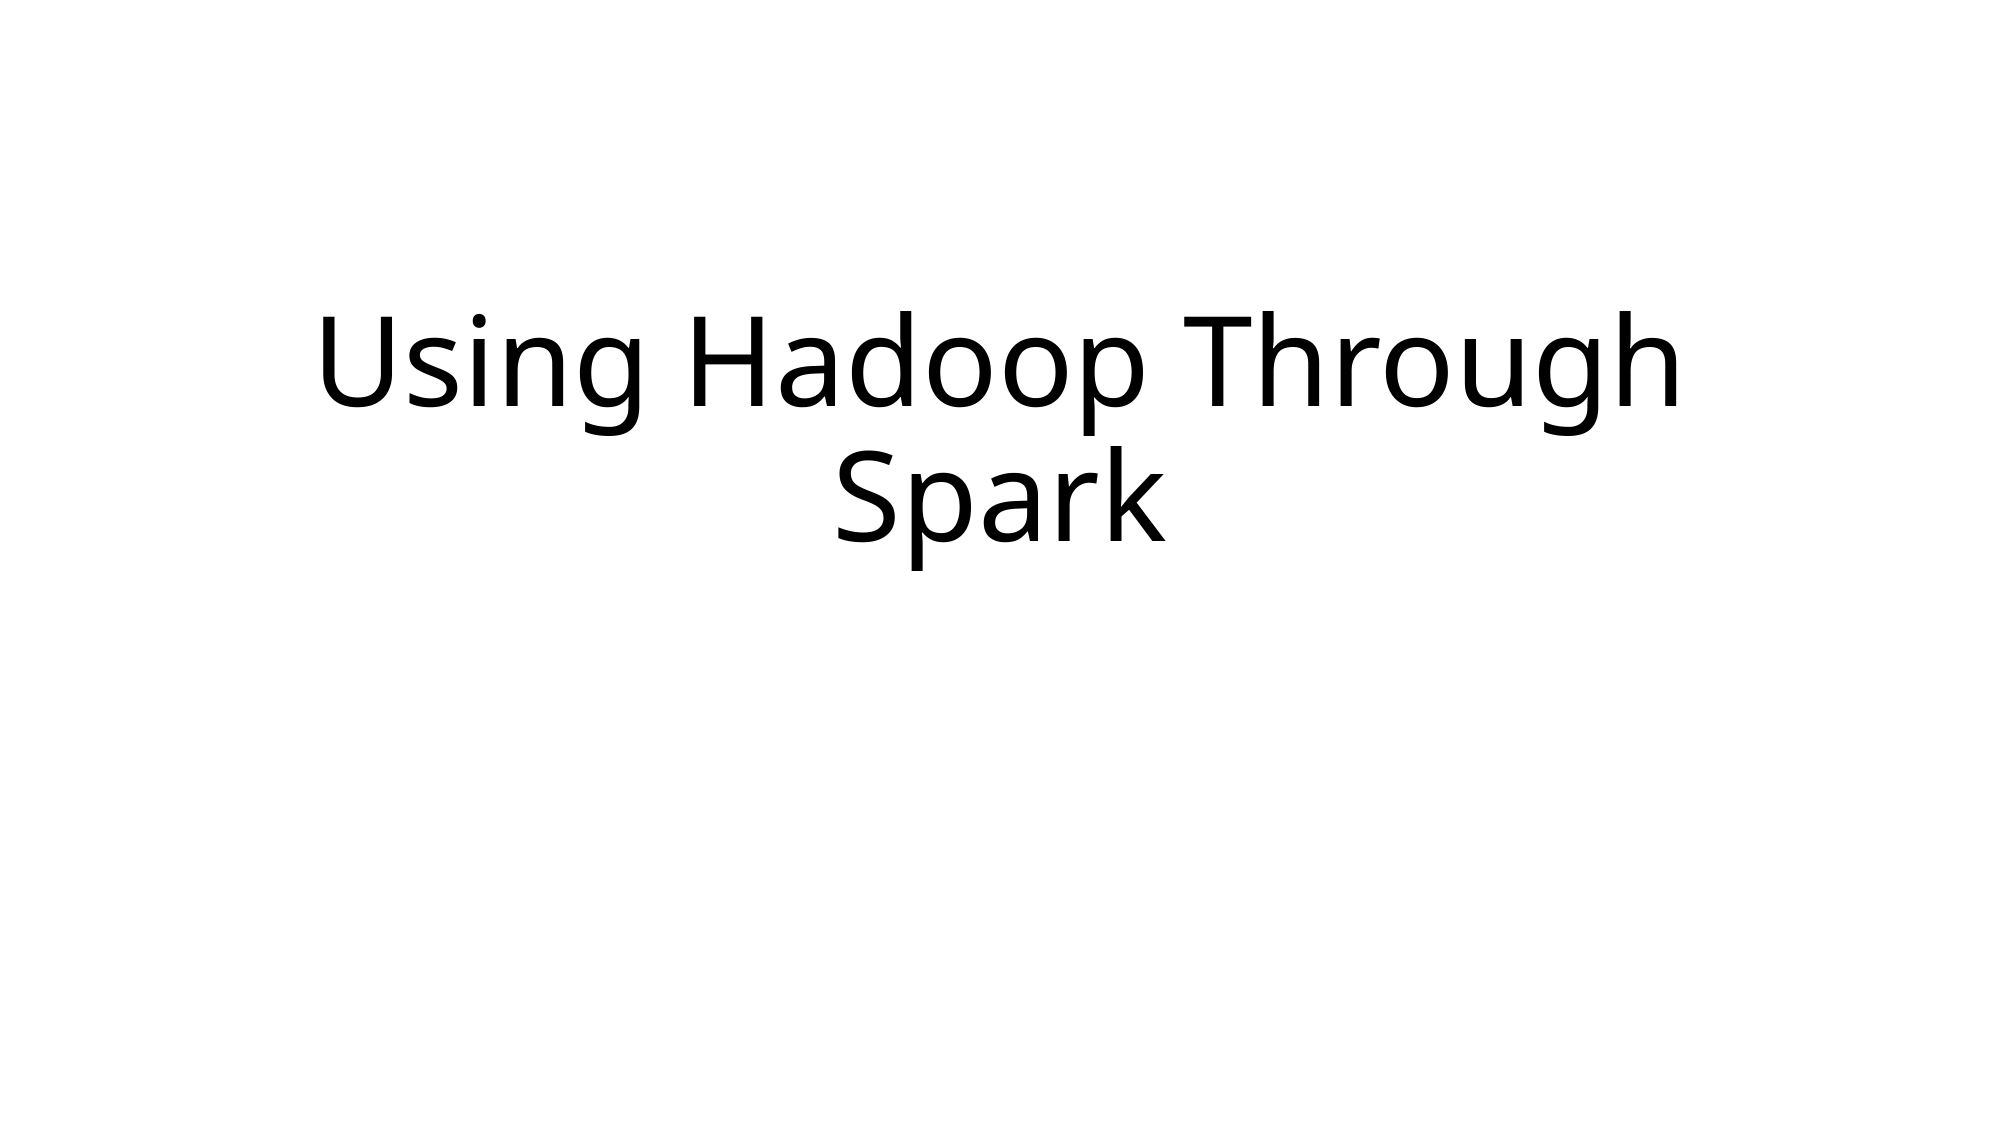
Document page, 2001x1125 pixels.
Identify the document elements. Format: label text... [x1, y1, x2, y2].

title Using Hadoop Through Spark [249, 184, 1750, 576]
